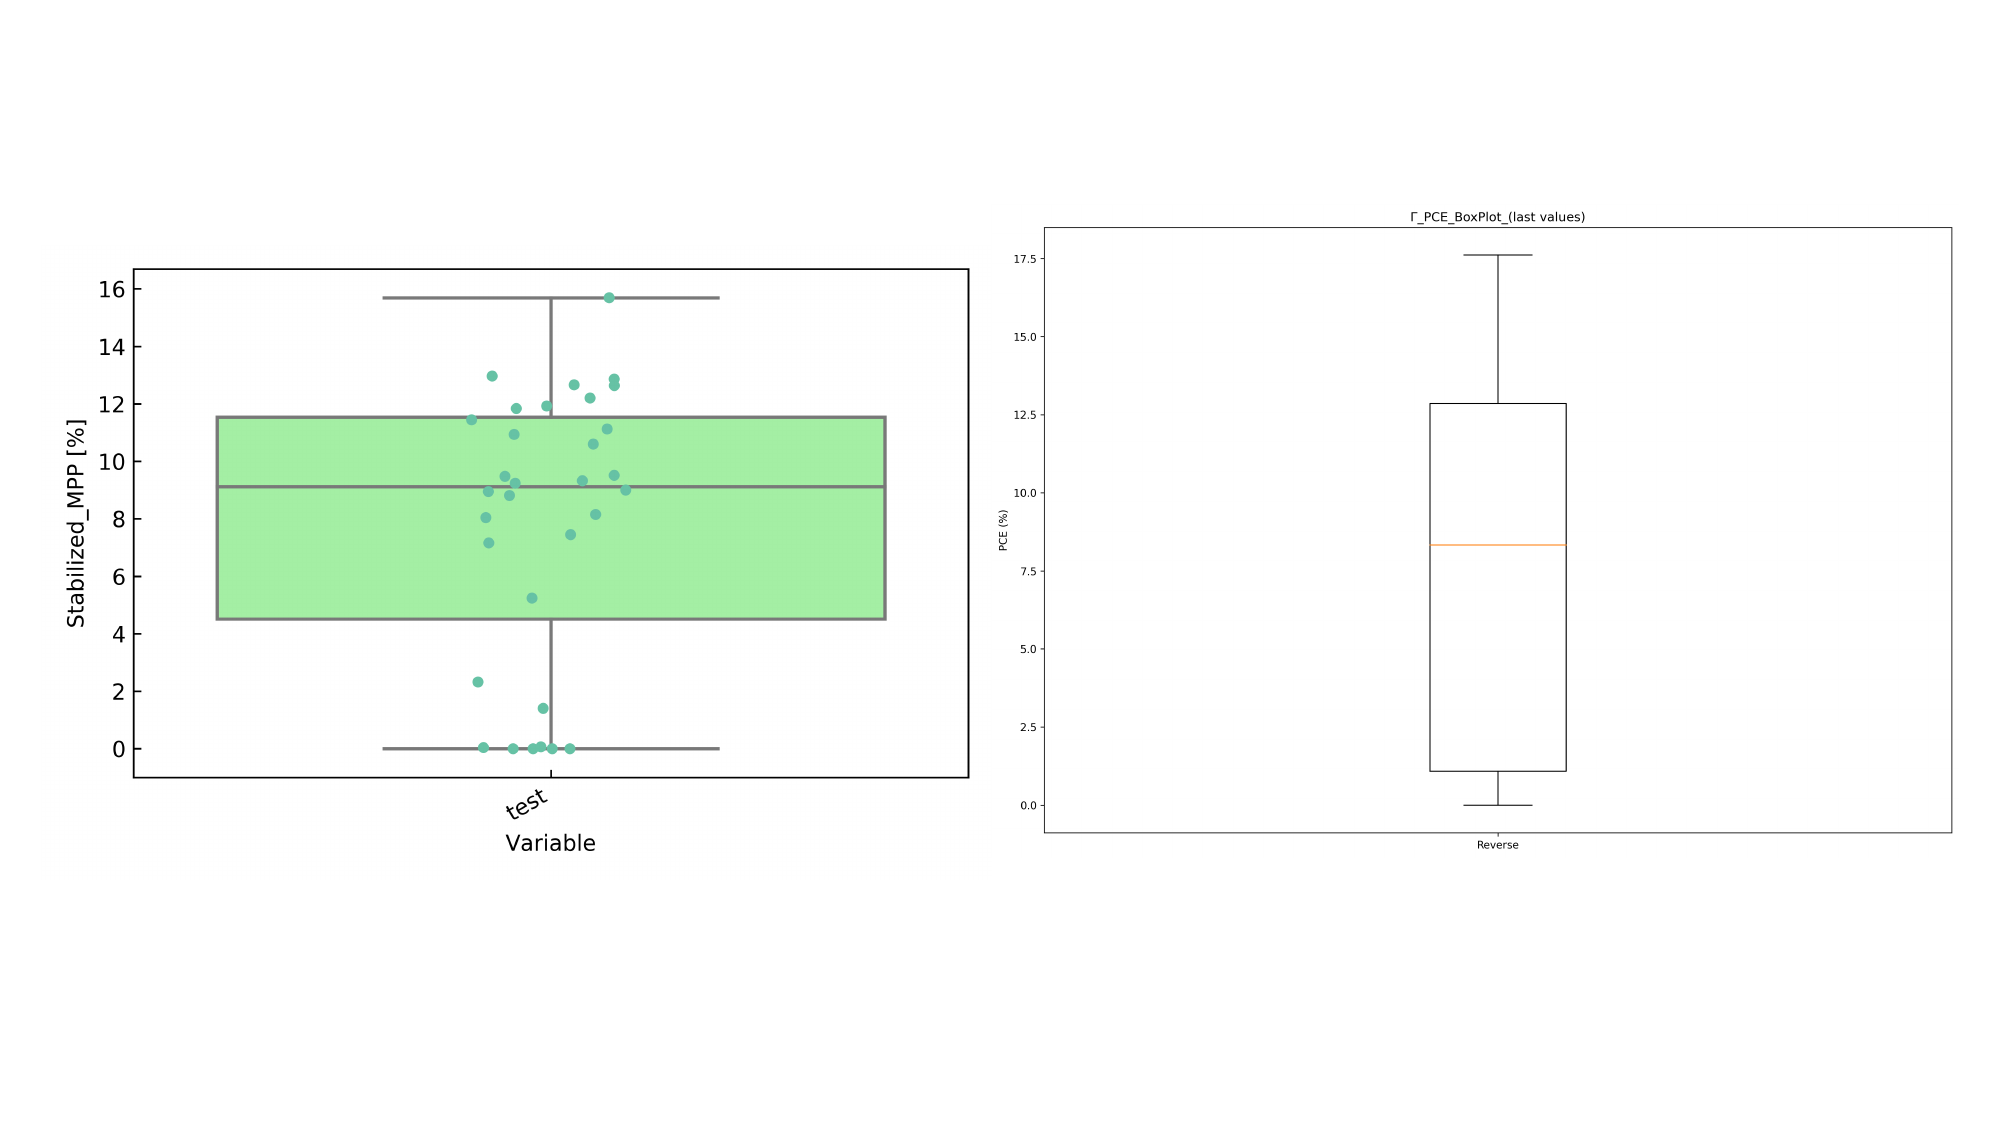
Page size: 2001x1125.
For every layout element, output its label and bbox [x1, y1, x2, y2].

picture [41, 204, 1959, 880]
